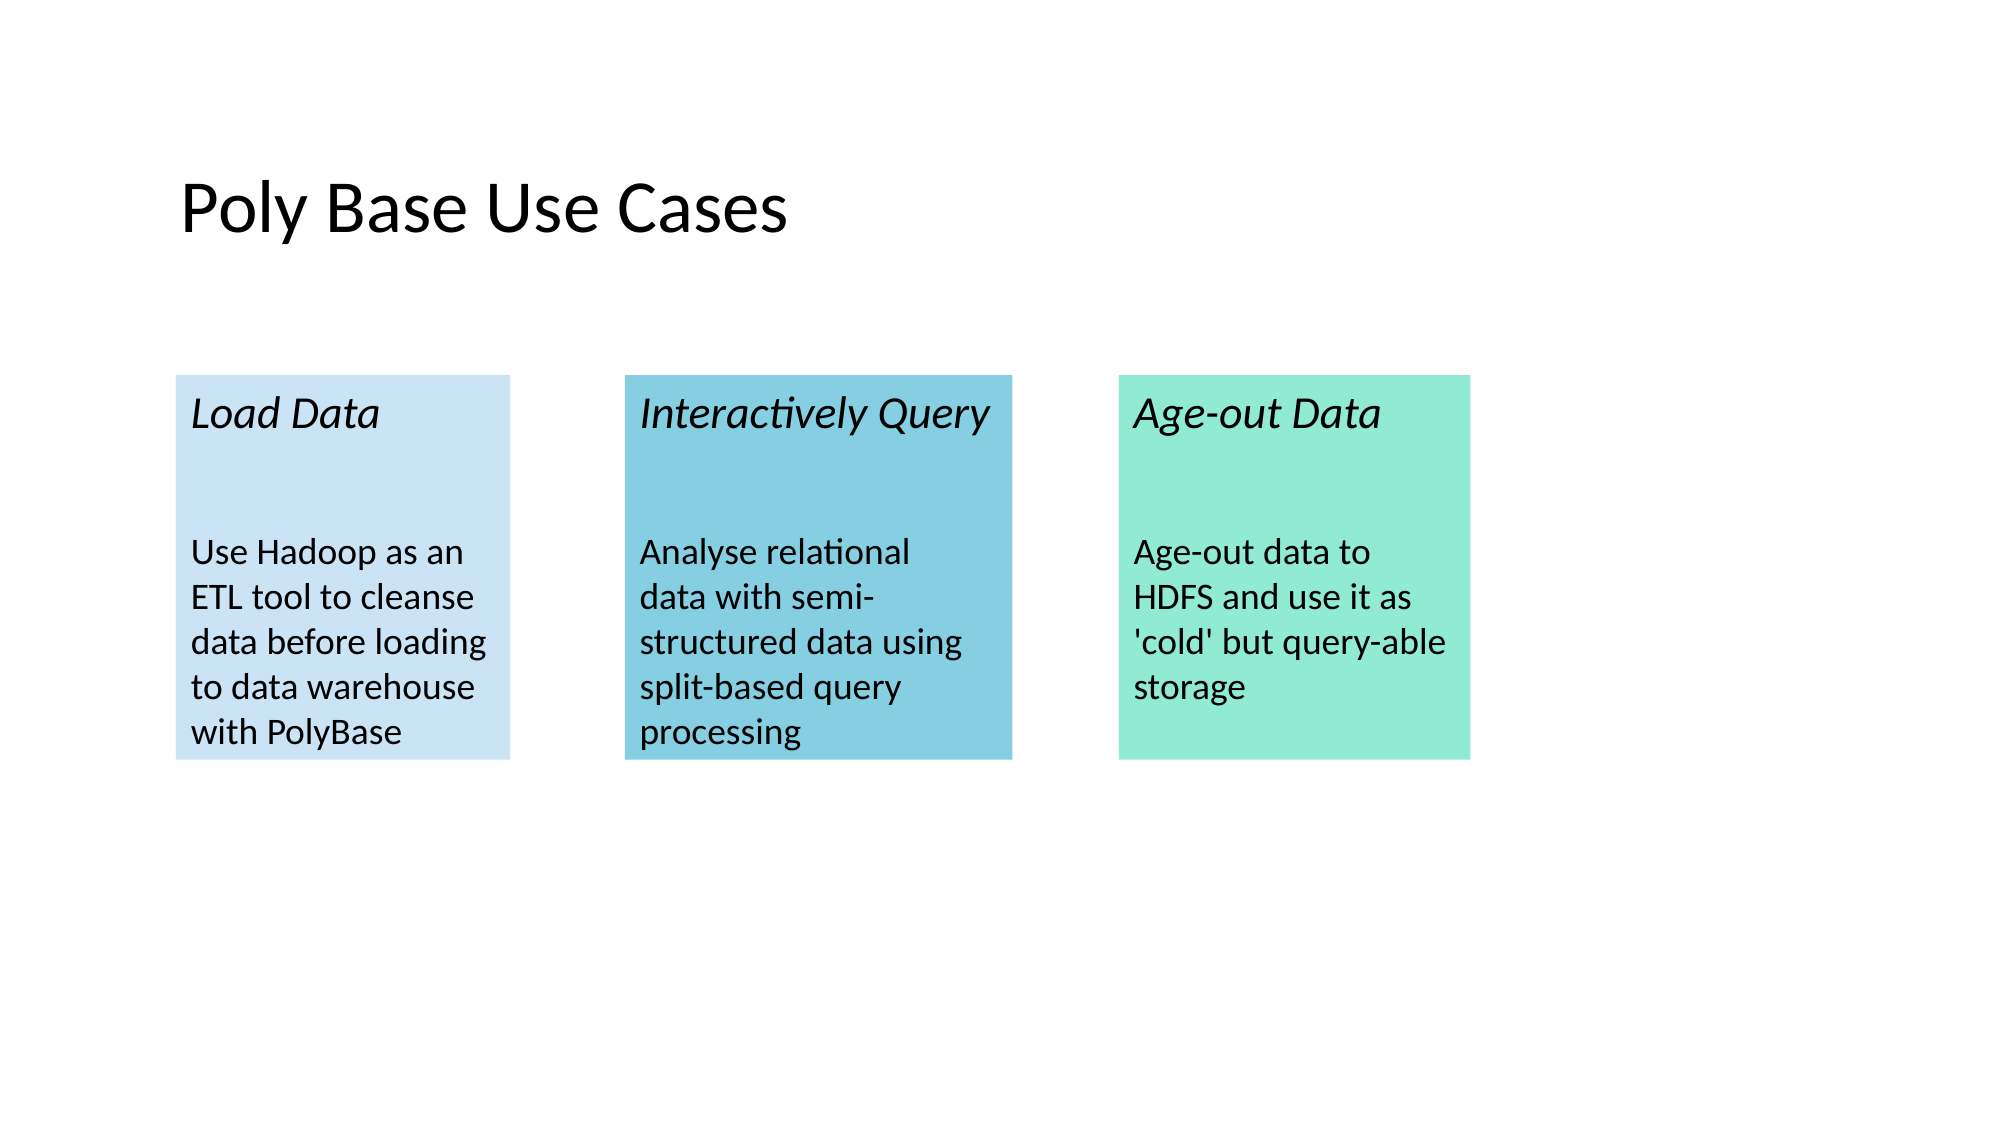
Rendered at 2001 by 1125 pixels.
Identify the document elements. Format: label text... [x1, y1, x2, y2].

text_box Interactively Query Analyse relational data with semi- structured data using split-based query processing [624, 375, 1013, 760]
text_box Age-out Data Age-out data to HDFS and use it as 'cold' but query-able storage [1118, 375, 1471, 760]
text_box Poly Base Use Cases [166, 149, 805, 255]
text_box Load Data Use Hadoop as an ETL tool to cleanse data before loading to data warehouse with PolyBase [175, 375, 511, 760]
